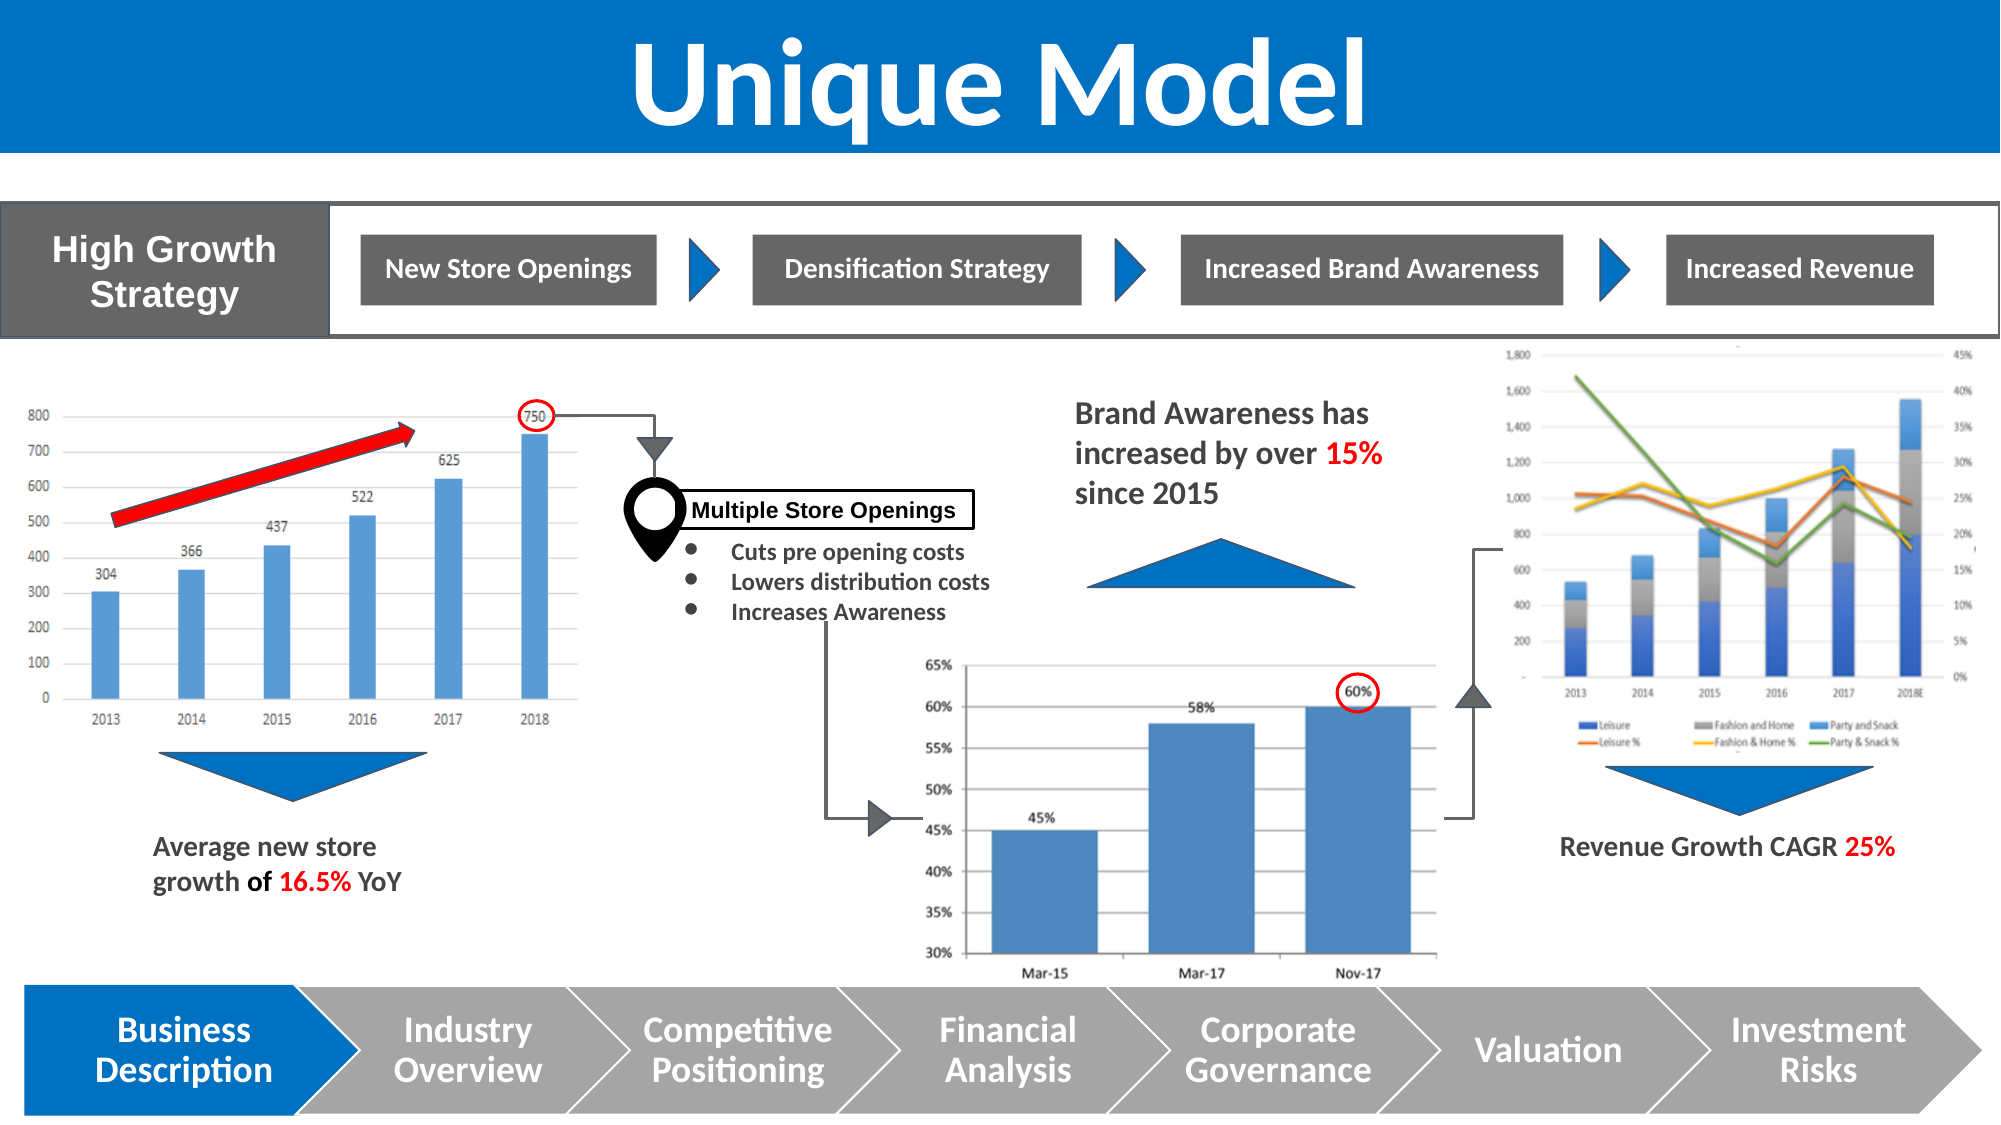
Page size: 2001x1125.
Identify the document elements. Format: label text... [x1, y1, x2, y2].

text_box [25, 985, 1984, 1115]
text_box Increased Brand Awareness [1180, 234, 1564, 306]
text_box [1600, 238, 1630, 302]
text_box [1115, 238, 1146, 302]
text_box Average new store growth of 16.5% YoY [138, 812, 474, 914]
picture [17, 400, 595, 741]
text_box [689, 238, 720, 302]
text_box [1159, 480, 1421, 582]
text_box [1443, 549, 1504, 820]
text_box [868, 800, 892, 836]
picture [1503, 346, 1976, 753]
text_box Revenue Growth CAGR 25% [1544, 812, 1939, 914]
text_box Increased Revenue [1666, 234, 1934, 306]
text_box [553, 415, 656, 478]
text_box [330, 203, 2000, 337]
text_box [159, 752, 427, 802]
text_box Cuts pre opening costs Lowers distribution costs Increases Awareness [641, 520, 1011, 622]
picture [612, 477, 697, 562]
text_box Unique Model [0, 0, 2000, 153]
text_box Brand Awareness has increased by over 15% since 2015 [1059, 376, 1401, 531]
text_box Densification Strategy [752, 234, 1082, 306]
text_box New Store Openings [360, 234, 657, 306]
text_box [1605, 766, 1874, 812]
text_box [660, 438, 673, 455]
text_box High Growth Strategy [0, 203, 330, 337]
text_box [1087, 561, 1355, 588]
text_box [775, 671, 974, 769]
picture [922, 653, 1444, 984]
text_box Multiple Store Openings [702, 490, 974, 520]
